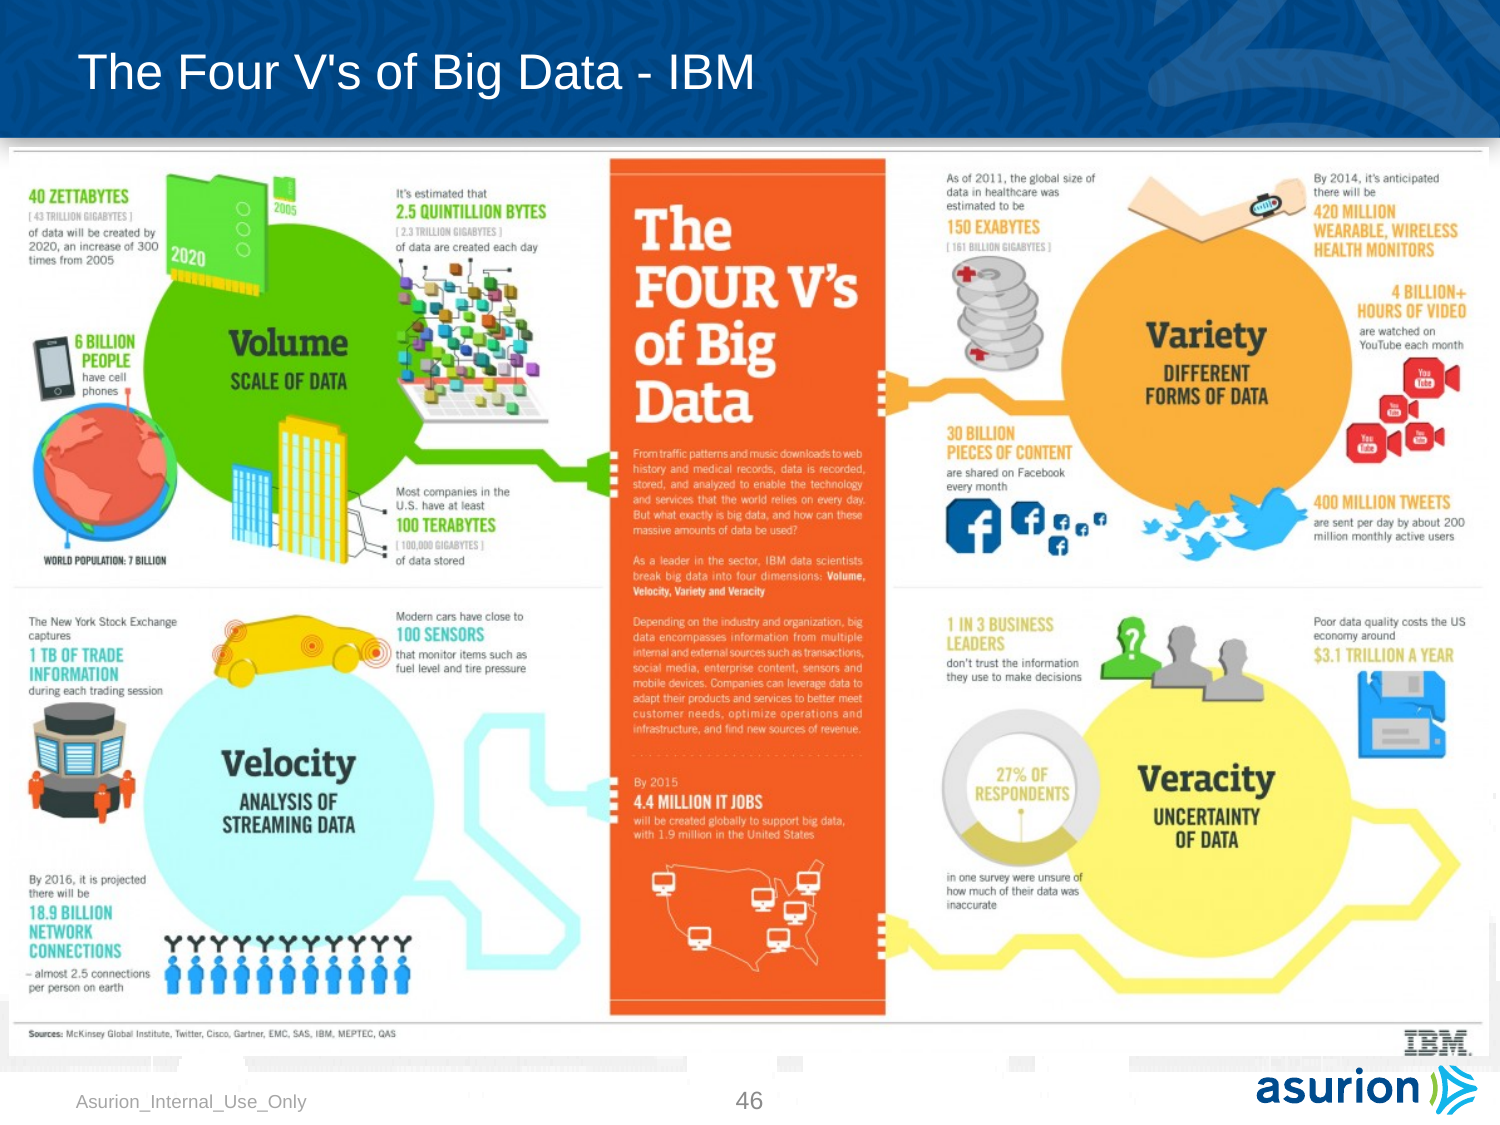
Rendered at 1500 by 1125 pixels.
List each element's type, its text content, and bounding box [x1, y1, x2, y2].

title The Four V's of Big Data - IBM [77, 0, 1423, 139]
picture [0, 0, 1500, 1056]
